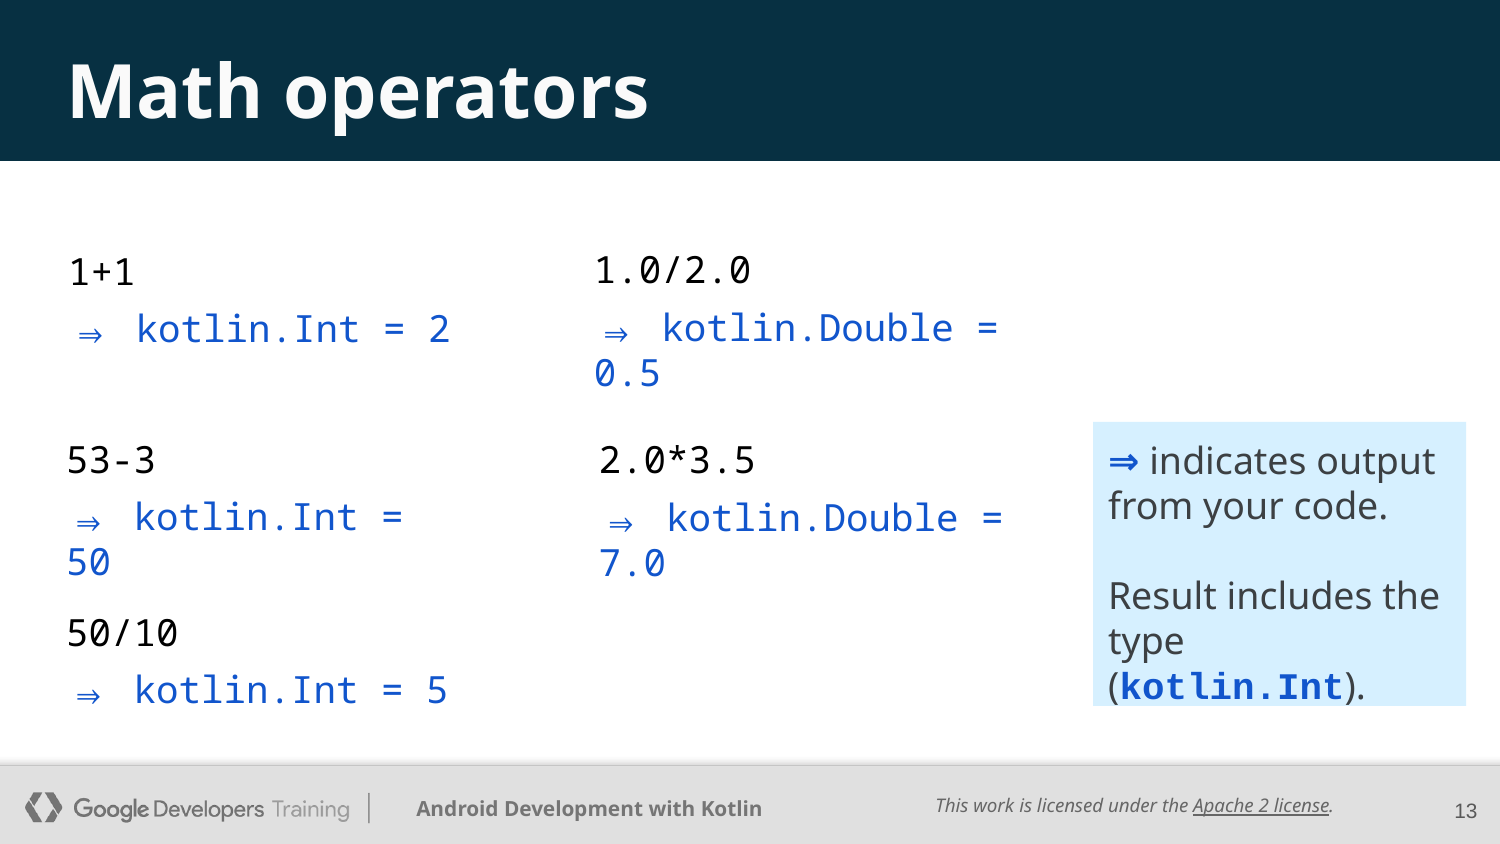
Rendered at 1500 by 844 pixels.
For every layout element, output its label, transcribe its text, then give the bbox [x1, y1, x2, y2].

picture [0, 161, 1500, 844]
text_box 2.0*3.5 ⇒ kotlin.Double = 7.0 [583, 421, 1062, 528]
text_box 1.0/2.0 ⇒ kotlin.Double = 0.5 [578, 231, 1067, 326]
text_box 50/10 ⇒ kotlin.Int = 5 [51, 593, 491, 688]
title Math operators [51, 28, 1449, 122]
list 1+1 ⇒ kotlin.Int = 2 [53, 174, 493, 342]
text_box 53-3 ⇒ kotlin.Int = 50 [51, 420, 455, 515]
text_box ⇒ indicates output from your code. Result includes the type (kotlin.Int). [1093, 421, 1467, 706]
slide_number 13 [1402, 777, 1493, 842]
